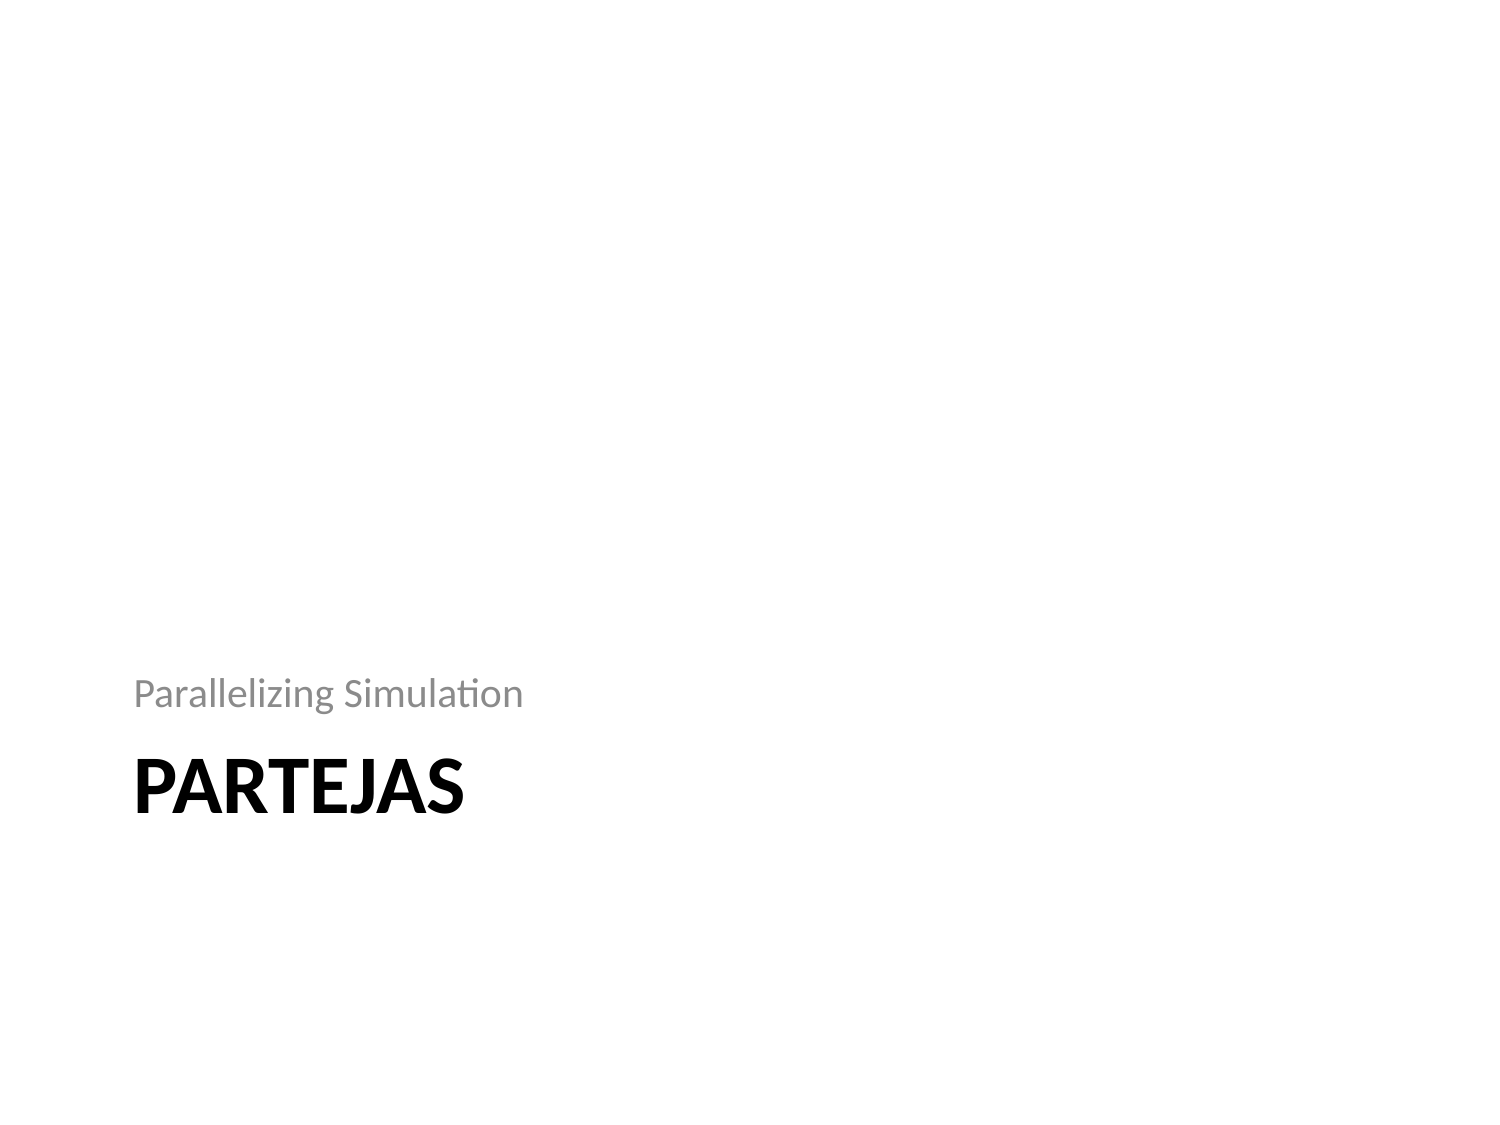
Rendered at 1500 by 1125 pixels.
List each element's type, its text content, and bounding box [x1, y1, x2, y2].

title PARTEJAS [118, 722, 1394, 947]
list Parallelizing Simulation [118, 476, 1394, 722]
